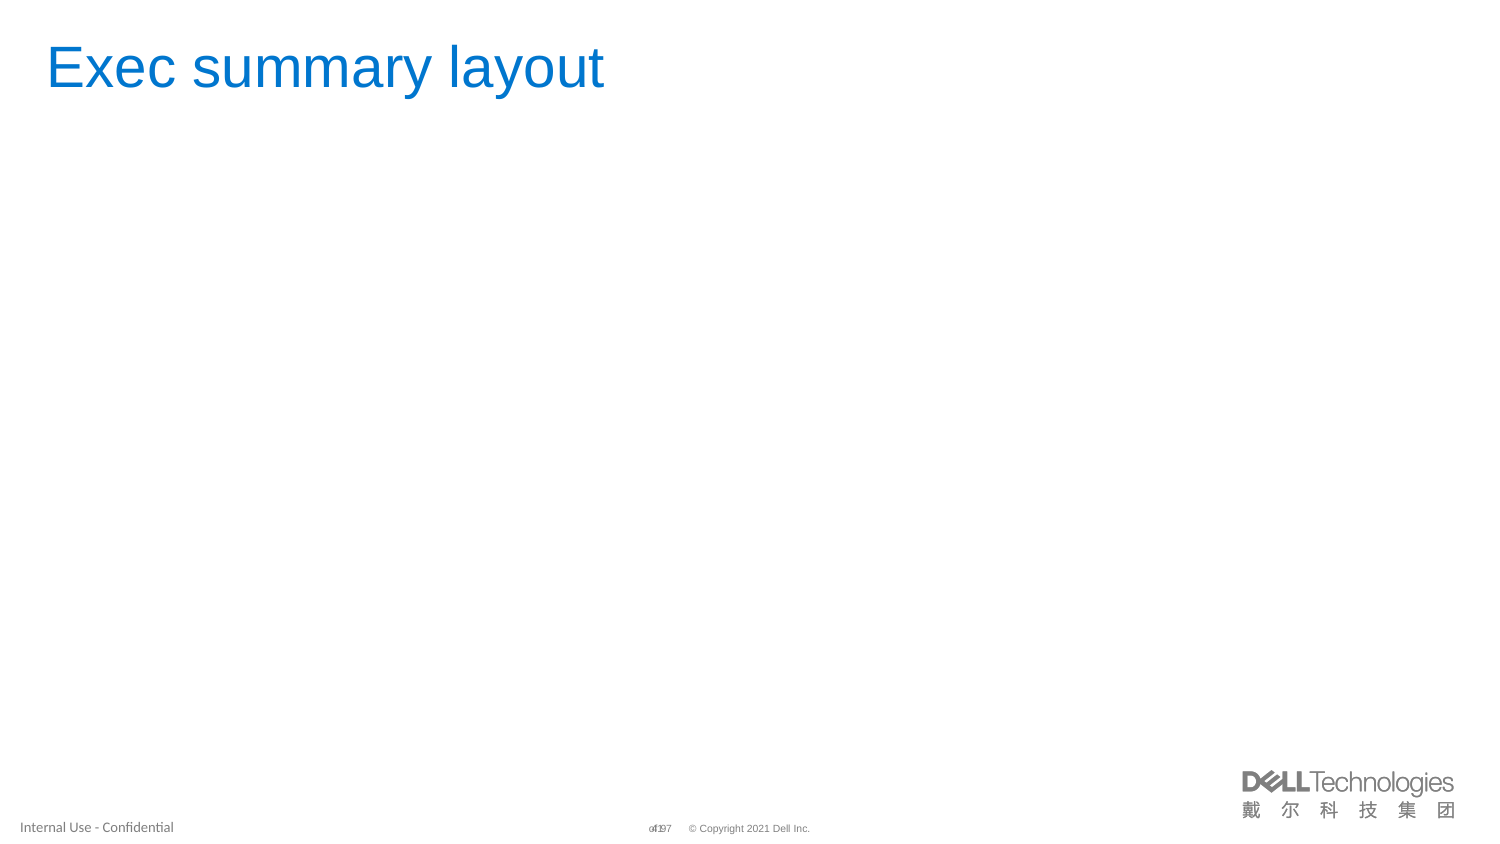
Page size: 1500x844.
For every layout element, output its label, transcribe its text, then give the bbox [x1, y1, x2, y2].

picture [1153, 769, 1500, 820]
title Exec summary layout [46, 37, 1454, 102]
